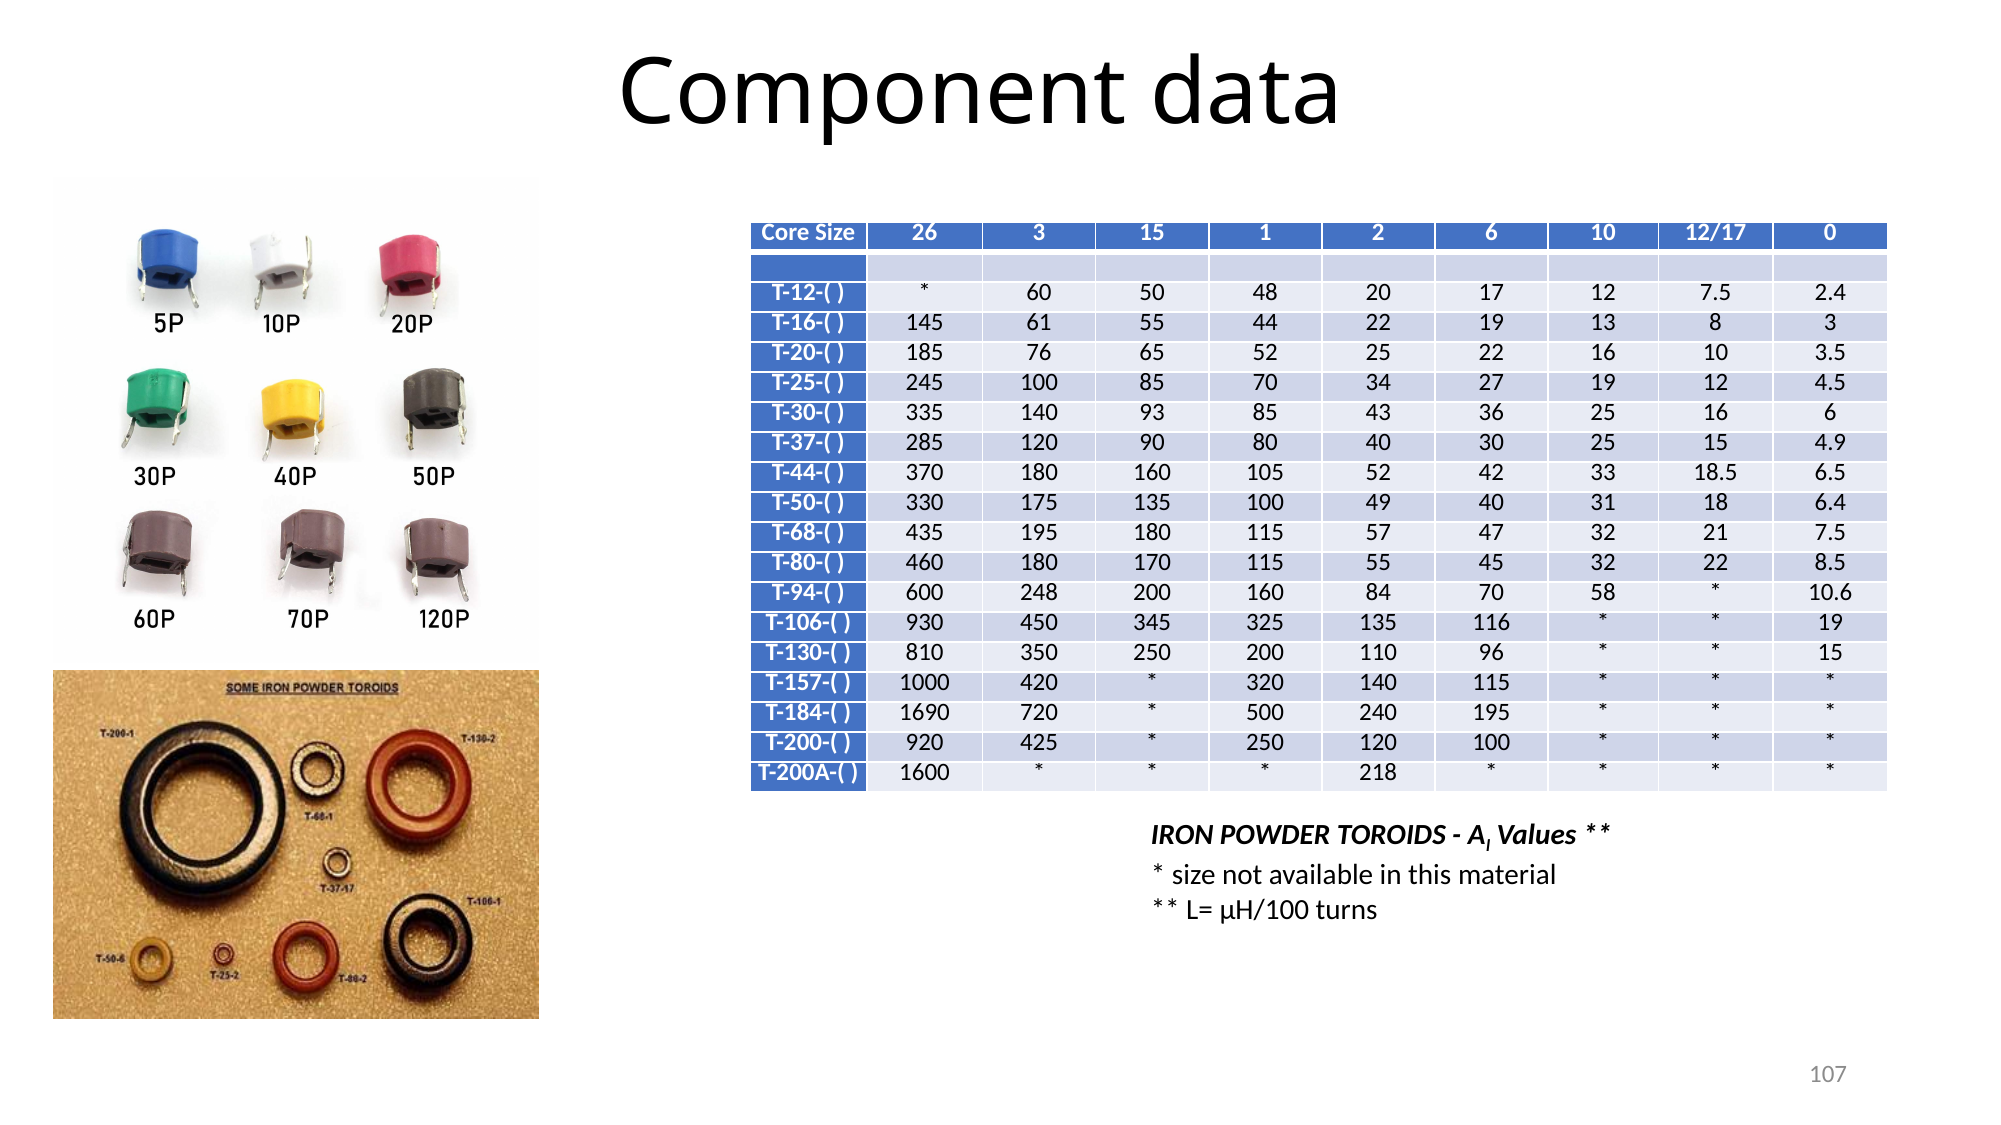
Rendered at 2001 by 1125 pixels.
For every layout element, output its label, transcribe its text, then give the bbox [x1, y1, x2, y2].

table_cell T-50-( ) [751, 493, 866, 521]
table_cell [1774, 255, 1887, 281]
table_cell [1549, 255, 1658, 281]
table_cell 6.4 [1774, 493, 1887, 521]
table_header 12/17 [1659, 223, 1772, 249]
table_cell 140 [983, 403, 1095, 431]
table_cell * [1659, 733, 1772, 761]
table_cell 3 [1774, 313, 1887, 341]
table_cell 12 [1659, 373, 1772, 401]
table_cell 80 [1210, 433, 1321, 461]
table_cell 140 [1323, 673, 1434, 701]
table_cell 160 [1096, 463, 1208, 491]
table_header 3 [983, 223, 1095, 249]
table_cell 930 [868, 613, 982, 641]
table_cell T-94-( ) [751, 583, 866, 611]
table_cell 250 [1096, 643, 1208, 671]
table_header 6 [1436, 223, 1547, 249]
table_cell [983, 255, 1095, 281]
table_cell * [1096, 733, 1208, 761]
table_cell 500 [1210, 703, 1321, 731]
table_cell * [1774, 703, 1887, 731]
table_header Core Size [751, 223, 866, 249]
table_cell 135 [1323, 613, 1434, 641]
table_cell 17 [1436, 283, 1547, 311]
table_cell 335 [868, 403, 982, 431]
table_cell 20 [1323, 283, 1434, 311]
table_cell 25 [1549, 403, 1658, 431]
table_cell 27 [1436, 373, 1547, 401]
table_cell 76 [983, 343, 1095, 371]
table_cell 40 [1323, 433, 1434, 461]
table_cell 7.5 [1774, 523, 1887, 551]
table_cell * [1774, 763, 1887, 791]
table_cell 116 [1436, 613, 1547, 641]
table_cell 4.9 [1774, 433, 1887, 461]
table_cell 195 [983, 523, 1095, 551]
table_header 26 [868, 223, 982, 249]
table_cell 435 [868, 523, 982, 551]
table_cell 185 [868, 343, 982, 371]
table_cell 25 [1549, 433, 1658, 461]
table_cell [1096, 255, 1208, 281]
table_cell [1436, 255, 1547, 281]
table_cell 65 [1096, 343, 1208, 371]
table_cell 180 [983, 463, 1095, 491]
text_box IRON POWDER TOROIDS - Al Values ** * size not available in this material ** L= µH/100 turns [1135, 807, 1628, 1023]
table_cell T-157-( ) [751, 673, 866, 701]
table_cell 100 [1436, 733, 1547, 761]
table_cell * [1774, 733, 1887, 761]
table_cell 58 [1549, 583, 1658, 611]
table_cell 10 [1659, 343, 1772, 371]
table_cell * [983, 763, 1095, 791]
table_cell 52 [1210, 343, 1321, 371]
table_cell * [1549, 733, 1658, 761]
table_cell 330 [868, 493, 982, 521]
table_cell 195 [1436, 703, 1547, 731]
table_cell 160 [1210, 583, 1321, 611]
table_cell 45 [1436, 553, 1547, 581]
table_cell 19 [1436, 313, 1547, 341]
table_cell 320 [1210, 673, 1321, 701]
table_cell 22 [1659, 553, 1772, 581]
table_cell 96 [1436, 643, 1547, 671]
table_cell 85 [1210, 403, 1321, 431]
table_cell 15 [1659, 433, 1772, 461]
table_cell * [1549, 703, 1658, 731]
table_header 1 [1210, 223, 1321, 249]
table_cell T-68-( ) [751, 523, 866, 551]
table_header 10 [1549, 223, 1658, 249]
table_cell 7.5 [1659, 283, 1772, 311]
table_cell 50 [1096, 283, 1208, 311]
table_cell [1659, 255, 1772, 281]
table_cell 175 [983, 493, 1095, 521]
table_cell [868, 255, 982, 281]
table_cell 600 [868, 583, 982, 611]
table_cell 34 [1323, 373, 1434, 401]
table_cell 325 [1210, 613, 1321, 641]
table_cell T-130-( ) [751, 643, 866, 671]
table_cell 15 [1774, 643, 1887, 671]
table_cell 25 [1323, 343, 1434, 371]
table_cell T-184-( ) [751, 703, 866, 731]
table_cell 250 [1210, 733, 1321, 761]
table_cell 19 [1774, 613, 1887, 641]
table_cell 450 [983, 613, 1095, 641]
table_cell 48 [1210, 283, 1321, 311]
table_cell 6 [1774, 403, 1887, 431]
table_cell 22 [1323, 313, 1434, 341]
table_cell 18 [1659, 493, 1772, 521]
table_cell 1690 [868, 703, 982, 731]
table_cell 43 [1323, 403, 1434, 431]
table_cell [1210, 255, 1321, 281]
table_cell 1000 [868, 673, 982, 701]
table_header 15 [1096, 223, 1208, 249]
table_cell 70 [1436, 583, 1547, 611]
table_cell * [1436, 763, 1547, 791]
table_cell 920 [868, 733, 982, 761]
table_cell 12 [1549, 283, 1658, 311]
table_cell 720 [983, 703, 1095, 731]
table_cell 21 [1659, 523, 1772, 551]
table_cell * [1210, 763, 1321, 791]
table_cell 120 [983, 433, 1095, 461]
table_cell 115 [1210, 553, 1321, 581]
table_cell * [1659, 643, 1772, 671]
table_cell 115 [1210, 523, 1321, 551]
table_cell T-16-( ) [751, 313, 866, 341]
title Component data [117, 22, 1843, 165]
table_cell 345 [1096, 613, 1208, 641]
table_cell [1323, 255, 1434, 281]
table_cell T-106-( ) [751, 613, 866, 641]
table_cell * [1549, 643, 1658, 671]
table_cell 49 [1323, 493, 1434, 521]
table_cell * [868, 283, 982, 311]
table_cell 4.5 [1774, 373, 1887, 401]
table_cell 105 [1210, 463, 1321, 491]
table_cell 70 [1210, 373, 1321, 401]
table_cell 135 [1096, 493, 1208, 521]
table_cell 52 [1323, 463, 1434, 491]
table_cell 32 [1549, 553, 1658, 581]
table_cell 240 [1323, 703, 1434, 731]
table_cell 60 [983, 283, 1095, 311]
table_cell 93 [1096, 403, 1208, 431]
table_cell T-37-( ) [751, 433, 866, 461]
table_cell 180 [1096, 523, 1208, 551]
table_cell * [1096, 763, 1208, 791]
table_cell 420 [983, 673, 1095, 701]
table_cell 370 [868, 463, 982, 491]
table_cell 1600 [868, 763, 982, 791]
table_cell * [1659, 583, 1772, 611]
table_cell 36 [1436, 403, 1547, 431]
table_header 0 [1774, 223, 1887, 249]
table_cell 10.6 [1774, 583, 1887, 611]
table_cell T-20-( ) [751, 343, 866, 371]
table_cell 90 [1096, 433, 1208, 461]
table_cell 120 [1323, 733, 1434, 761]
table_cell 110 [1323, 643, 1434, 671]
table_cell 85 [1096, 373, 1208, 401]
table_cell * [1659, 703, 1772, 731]
slide_number 107 [1412, 1042, 1863, 1103]
table_cell 22 [1436, 343, 1547, 371]
table_cell T-200-( ) [751, 733, 866, 761]
table_cell 18.5 [1659, 463, 1772, 491]
table_cell * [1659, 763, 1772, 791]
table_cell 84 [1323, 583, 1434, 611]
table_cell 2.4 [1774, 283, 1887, 311]
table_cell T-80-( ) [751, 553, 866, 581]
table_header 2 [1323, 223, 1434, 249]
table_cell 32 [1549, 523, 1658, 551]
table_cell * [1659, 613, 1772, 641]
table_cell 30 [1436, 433, 1547, 461]
table_cell 100 [983, 373, 1095, 401]
table_cell 6.5 [1774, 463, 1887, 491]
table_cell 3.5 [1774, 343, 1887, 371]
table_cell 47 [1436, 523, 1547, 551]
table_cell T-12-( ) [751, 283, 866, 311]
picture [53, 177, 539, 663]
table_cell 19 [1549, 373, 1658, 401]
table_cell * [1549, 673, 1658, 701]
table_cell 8 [1659, 313, 1772, 341]
table_cell 810 [868, 643, 982, 671]
table_cell T-30-( ) [751, 403, 866, 431]
table_cell 200 [1210, 643, 1321, 671]
table_cell 425 [983, 733, 1095, 761]
table_cell 13 [1549, 313, 1658, 341]
table_cell 285 [868, 433, 982, 461]
table_cell 33 [1549, 463, 1658, 491]
table_cell T-25-( ) [751, 373, 866, 401]
table_cell 31 [1549, 493, 1658, 521]
table_cell 115 [1436, 673, 1547, 701]
table_cell * [1549, 613, 1658, 641]
table_cell 40 [1436, 493, 1547, 521]
table_cell * [1774, 673, 1887, 701]
table_cell 245 [868, 373, 982, 401]
table_cell 61 [983, 313, 1095, 341]
table_cell 180 [983, 553, 1095, 581]
table_cell 248 [983, 583, 1095, 611]
picture [53, 670, 539, 1019]
table_cell 200 [1096, 583, 1208, 611]
table_cell * [1659, 673, 1772, 701]
table_cell 170 [1096, 553, 1208, 581]
table_cell 42 [1436, 463, 1547, 491]
table_cell 16 [1659, 403, 1772, 431]
table_cell * [1549, 763, 1658, 791]
table_cell 8.5 [1774, 553, 1887, 581]
table_cell * [1096, 703, 1208, 731]
table_cell * [1096, 673, 1208, 701]
table_cell 55 [1323, 553, 1434, 581]
table_cell 55 [1096, 313, 1208, 341]
table_cell 44 [1210, 313, 1321, 341]
table_cell 218 [1323, 763, 1434, 791]
table_cell 145 [868, 313, 982, 341]
table_cell 100 [1210, 493, 1321, 521]
table_cell 460 [868, 553, 982, 581]
table_cell T-44-( ) [751, 463, 866, 491]
table_cell 57 [1323, 523, 1434, 551]
table_cell 350 [983, 643, 1095, 671]
table_cell [751, 255, 866, 281]
table_cell 16 [1549, 343, 1658, 371]
table_cell T-200A-( ) [751, 763, 866, 791]
